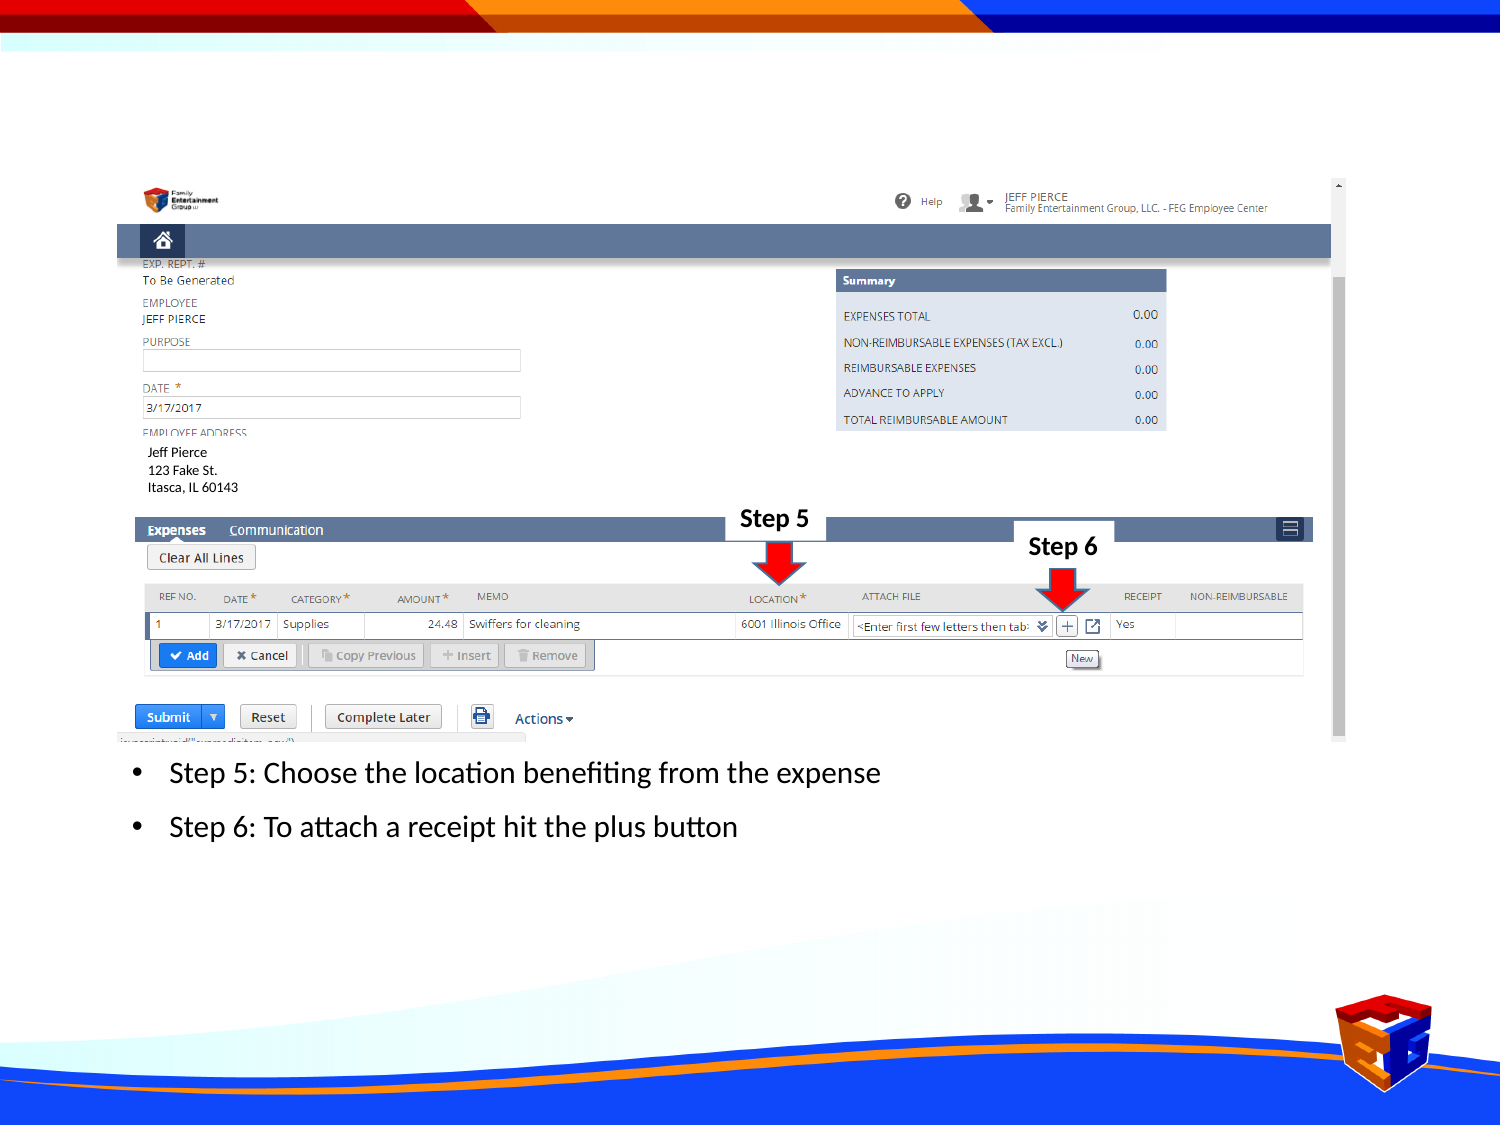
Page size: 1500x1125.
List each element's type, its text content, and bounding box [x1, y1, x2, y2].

picture [0, 0, 1500, 1125]
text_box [117, 178, 1346, 742]
text_box Step 5: Choose the location benefiting from the expense Step 6: To attach a receipt hit the plus button [117, 748, 1274, 953]
